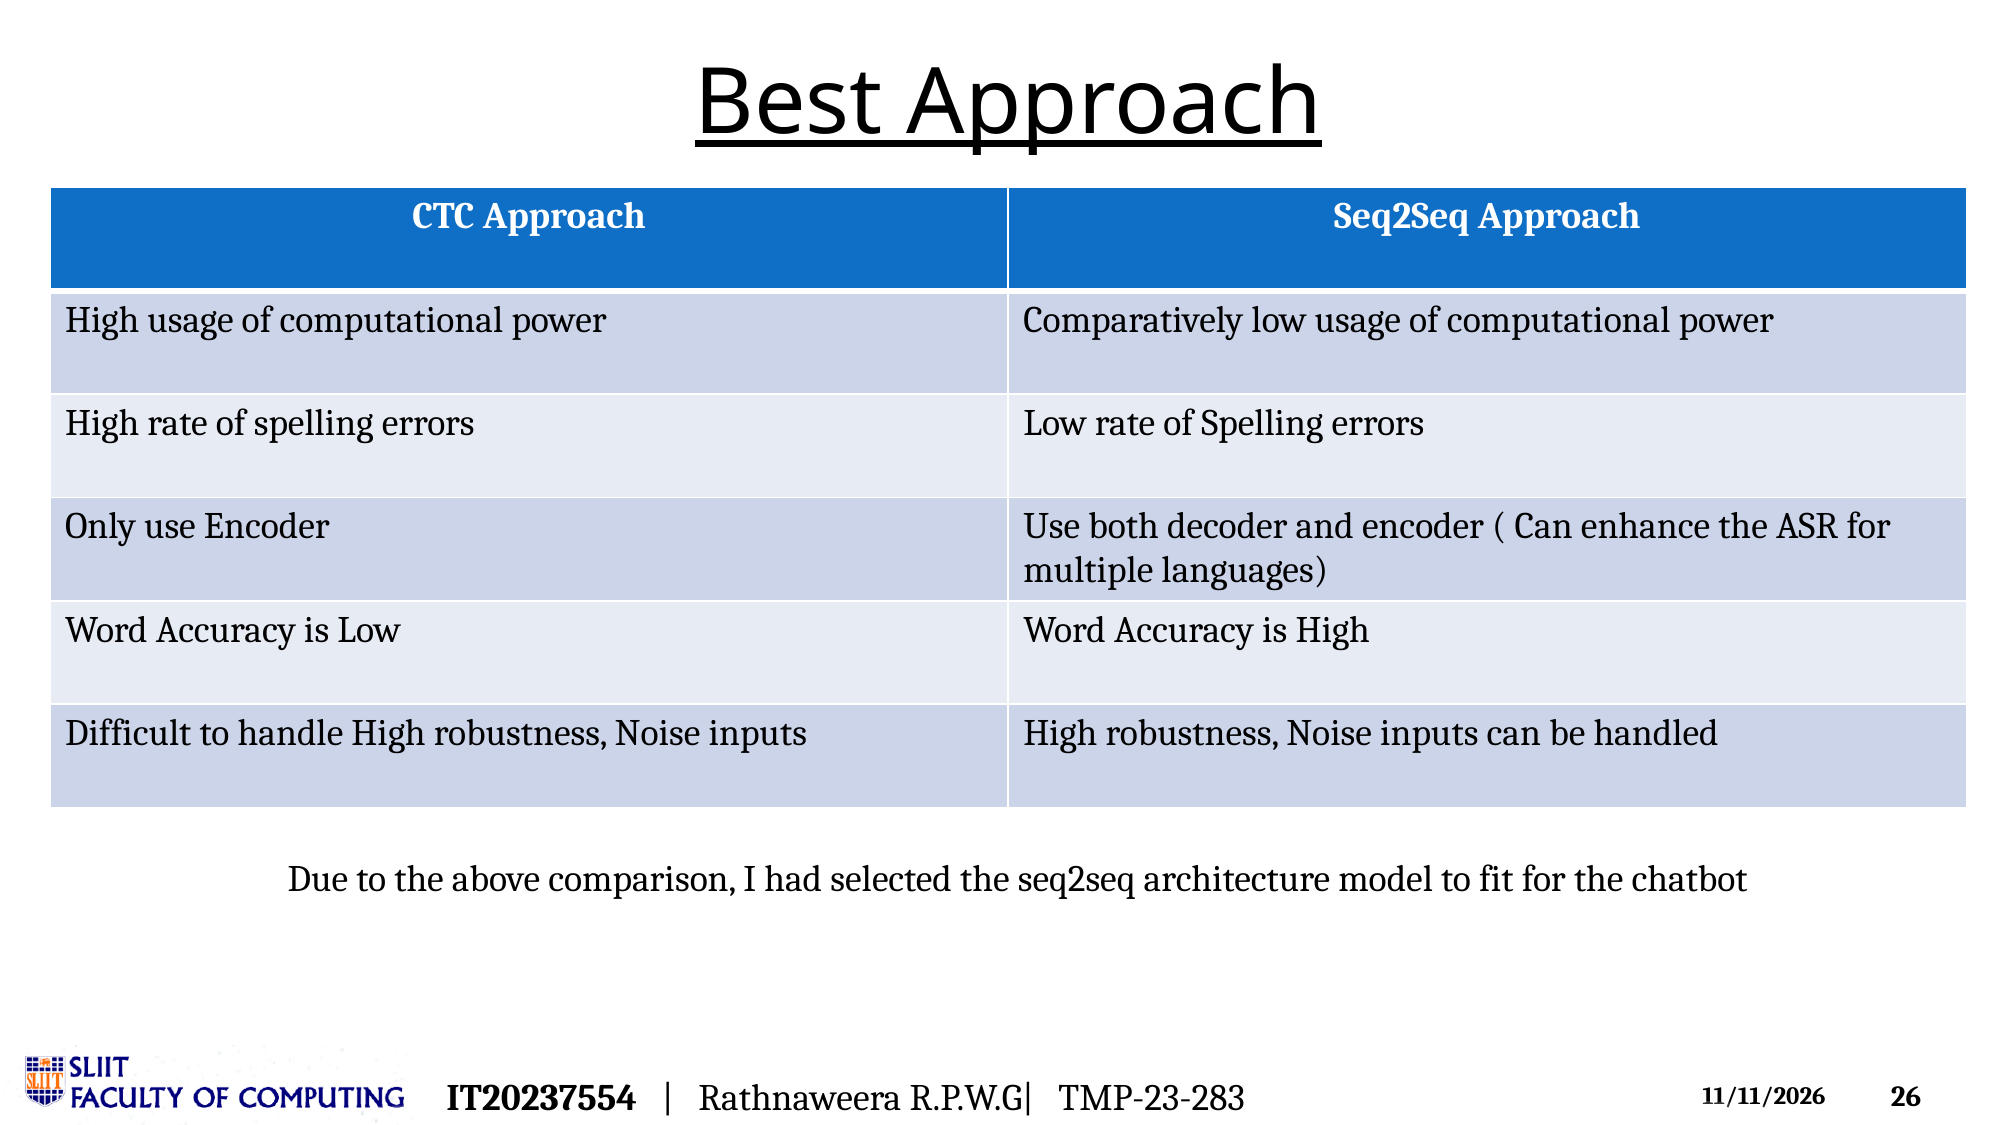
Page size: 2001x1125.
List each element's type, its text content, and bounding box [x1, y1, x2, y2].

table_cell Word Accuracy is High [1009, 602, 1966, 703]
table_cell High robustness, Noise inputs can be handled [1009, 705, 1966, 807]
table_cell High usage of computational power [51, 294, 1007, 393]
table_header CTC Approach [51, 188, 1007, 288]
table_cell Difficult to handle High robustness, Noise inputs [51, 705, 1007, 807]
table_cell Low rate of Spelling errors [1009, 395, 1966, 497]
table_cell Word Accuracy is Low [51, 602, 1007, 703]
table_header Seq2Seq Approach [1009, 188, 1966, 288]
text_box IT20237554 | Rathnaweera R.P.W.G| TMP-23-283 [430, 1063, 1552, 1125]
table_cell Comparatively low usage of computational power [1009, 294, 1966, 393]
text_box Due to the above comparison, I had selected the seq2seq architecture model to fit for the chatbot [273, 846, 1765, 906]
table_cell High rate of spelling errors [51, 395, 1007, 497]
picture [0, 1045, 413, 1124]
table_cell Only use Encoder [51, 498, 1007, 600]
title Best Approach [50, 26, 1967, 169]
table_cell Use both decoder and encoder ( Can enhance the ASR for multiple languages) [1009, 498, 1966, 600]
